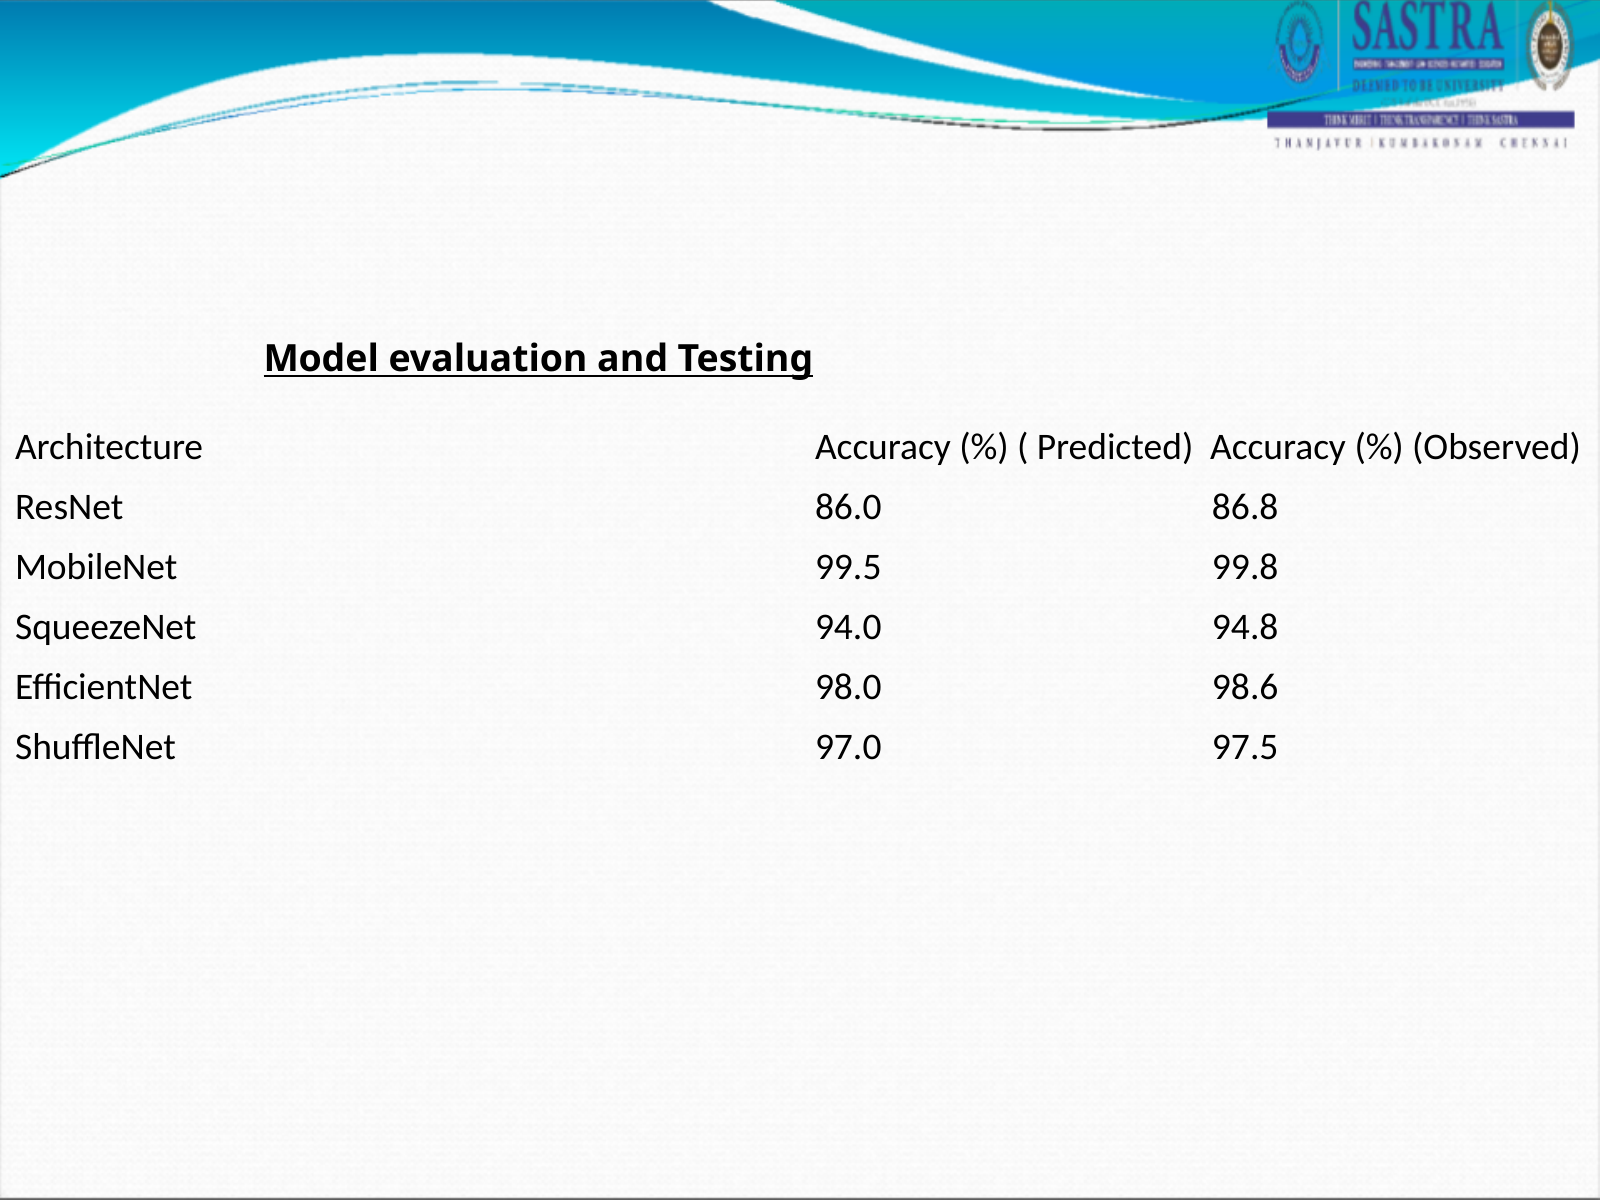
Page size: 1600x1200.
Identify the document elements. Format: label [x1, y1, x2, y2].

text_box [253, 235, 1347, 959]
text_box [0, 0, 1600, 1200]
